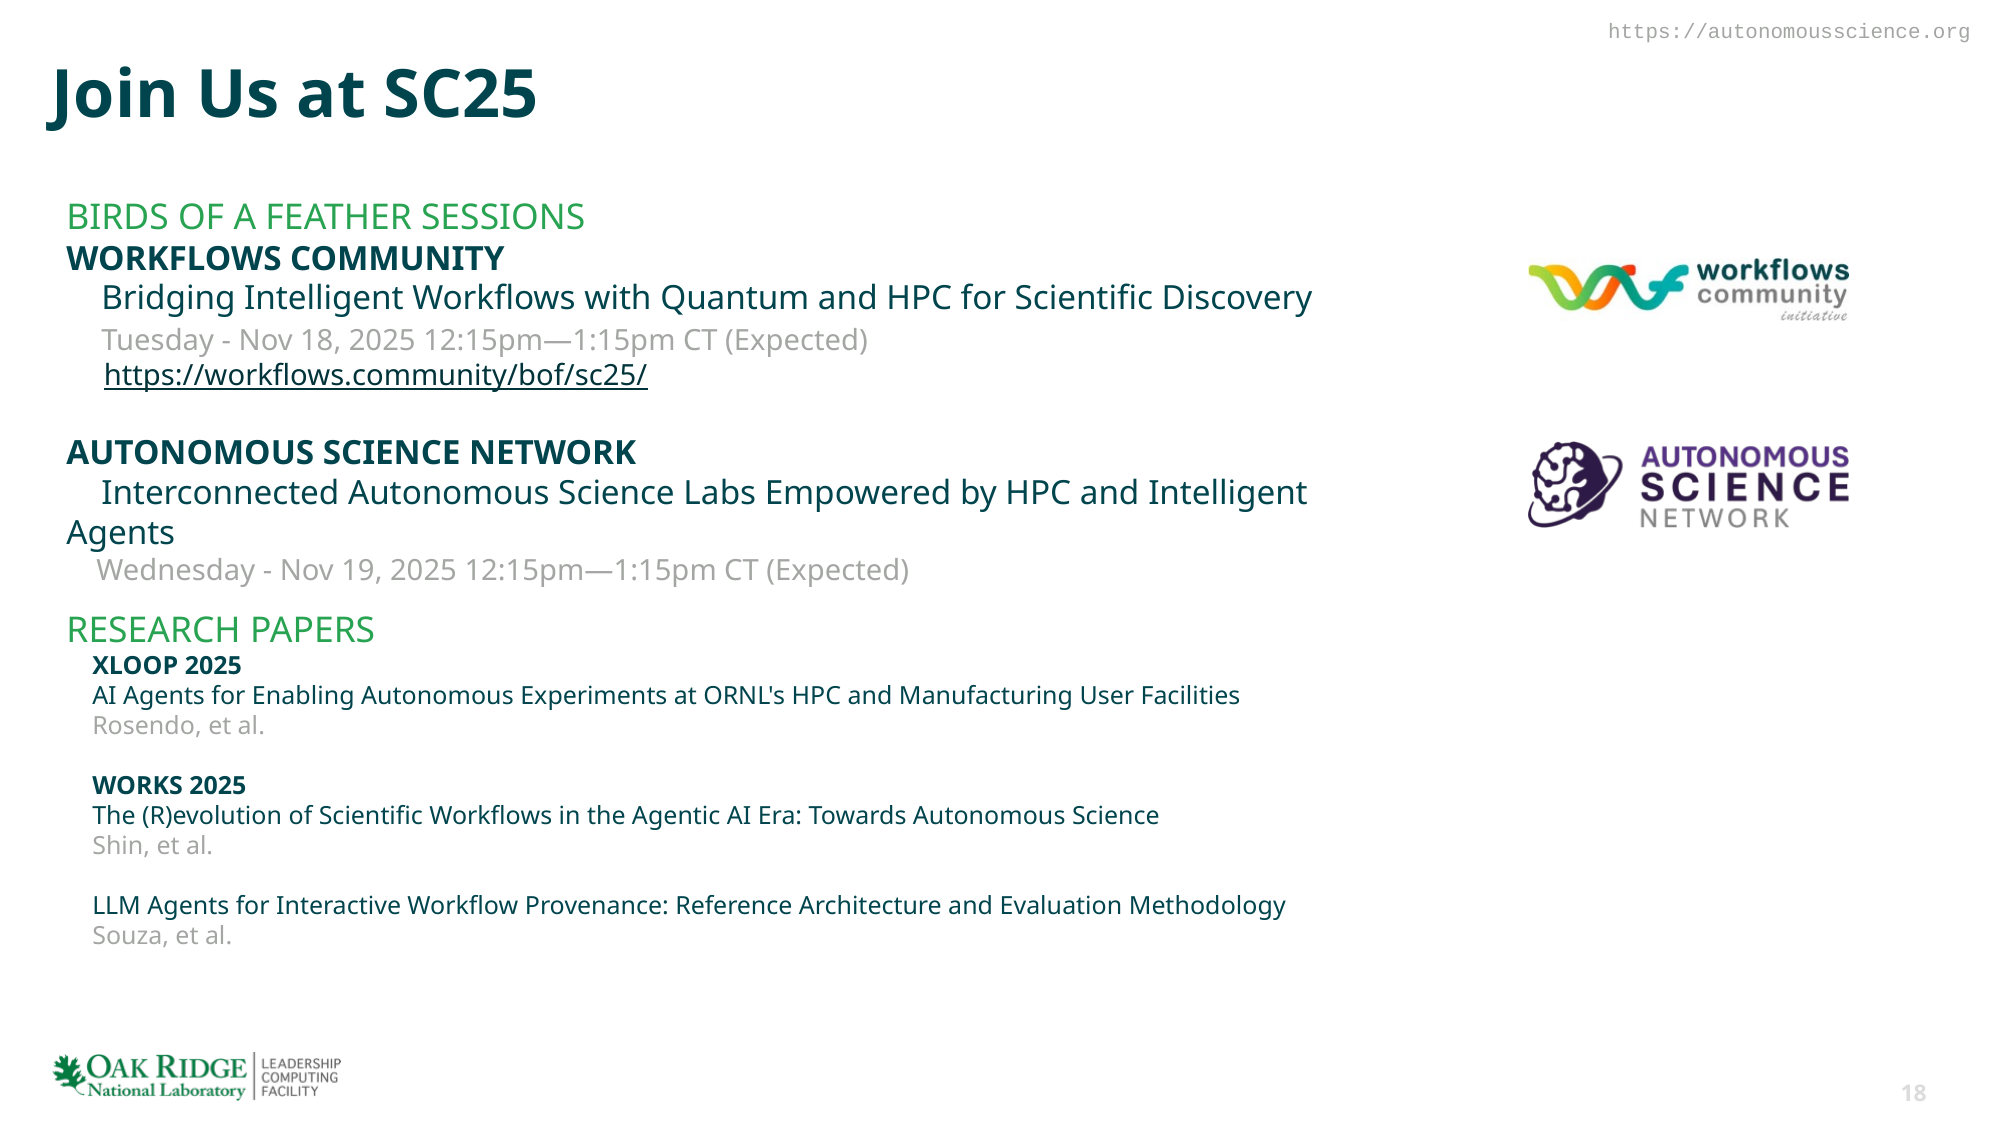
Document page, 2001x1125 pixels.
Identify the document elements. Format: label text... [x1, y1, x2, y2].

text_box https://autonomousscience.org [1593, 10, 1986, 51]
text_box BIRDS OF A FEATHER SESSIONS WORKFLOWS COMMUNITY Bridging Intelligent Workflows with Quantum and HPC for Scientific Discovery Tuesday - Nov 18, 2025 12:15pm—1:15pm CT (Expected) https://workflows.community/bof/sc25/ AUTONOMOUS SCIENCE NETWORK Interconnected Autonomous Science Labs Empowered by HPC and Intelligent Agents Wednesday - Nov 19, 2025 12:15pm—1:15pm CT (Expected) [51, 186, 1406, 599]
picture [1528, 441, 1849, 528]
title Join Us at SC25 [51, 59, 1937, 206]
text_box RESEARCH PAPERS XLOOP 2025 AI Agents for Enabling Autonomous Experiments at ORNL's HPC and Manufacturing User Facilities Rosendo, et al. WORKS 2025 The (R)evolution of Scientific Workflows in the Agentic AI Era: Towards Autonomous Science Shin, et al. LLM Agents for Interactive Workflow Provenance: Reference Architecture and Evaluation Methodology Souza, et al. [51, 599, 1406, 957]
picture [52, 1052, 341, 1101]
picture [1528, 258, 1849, 321]
